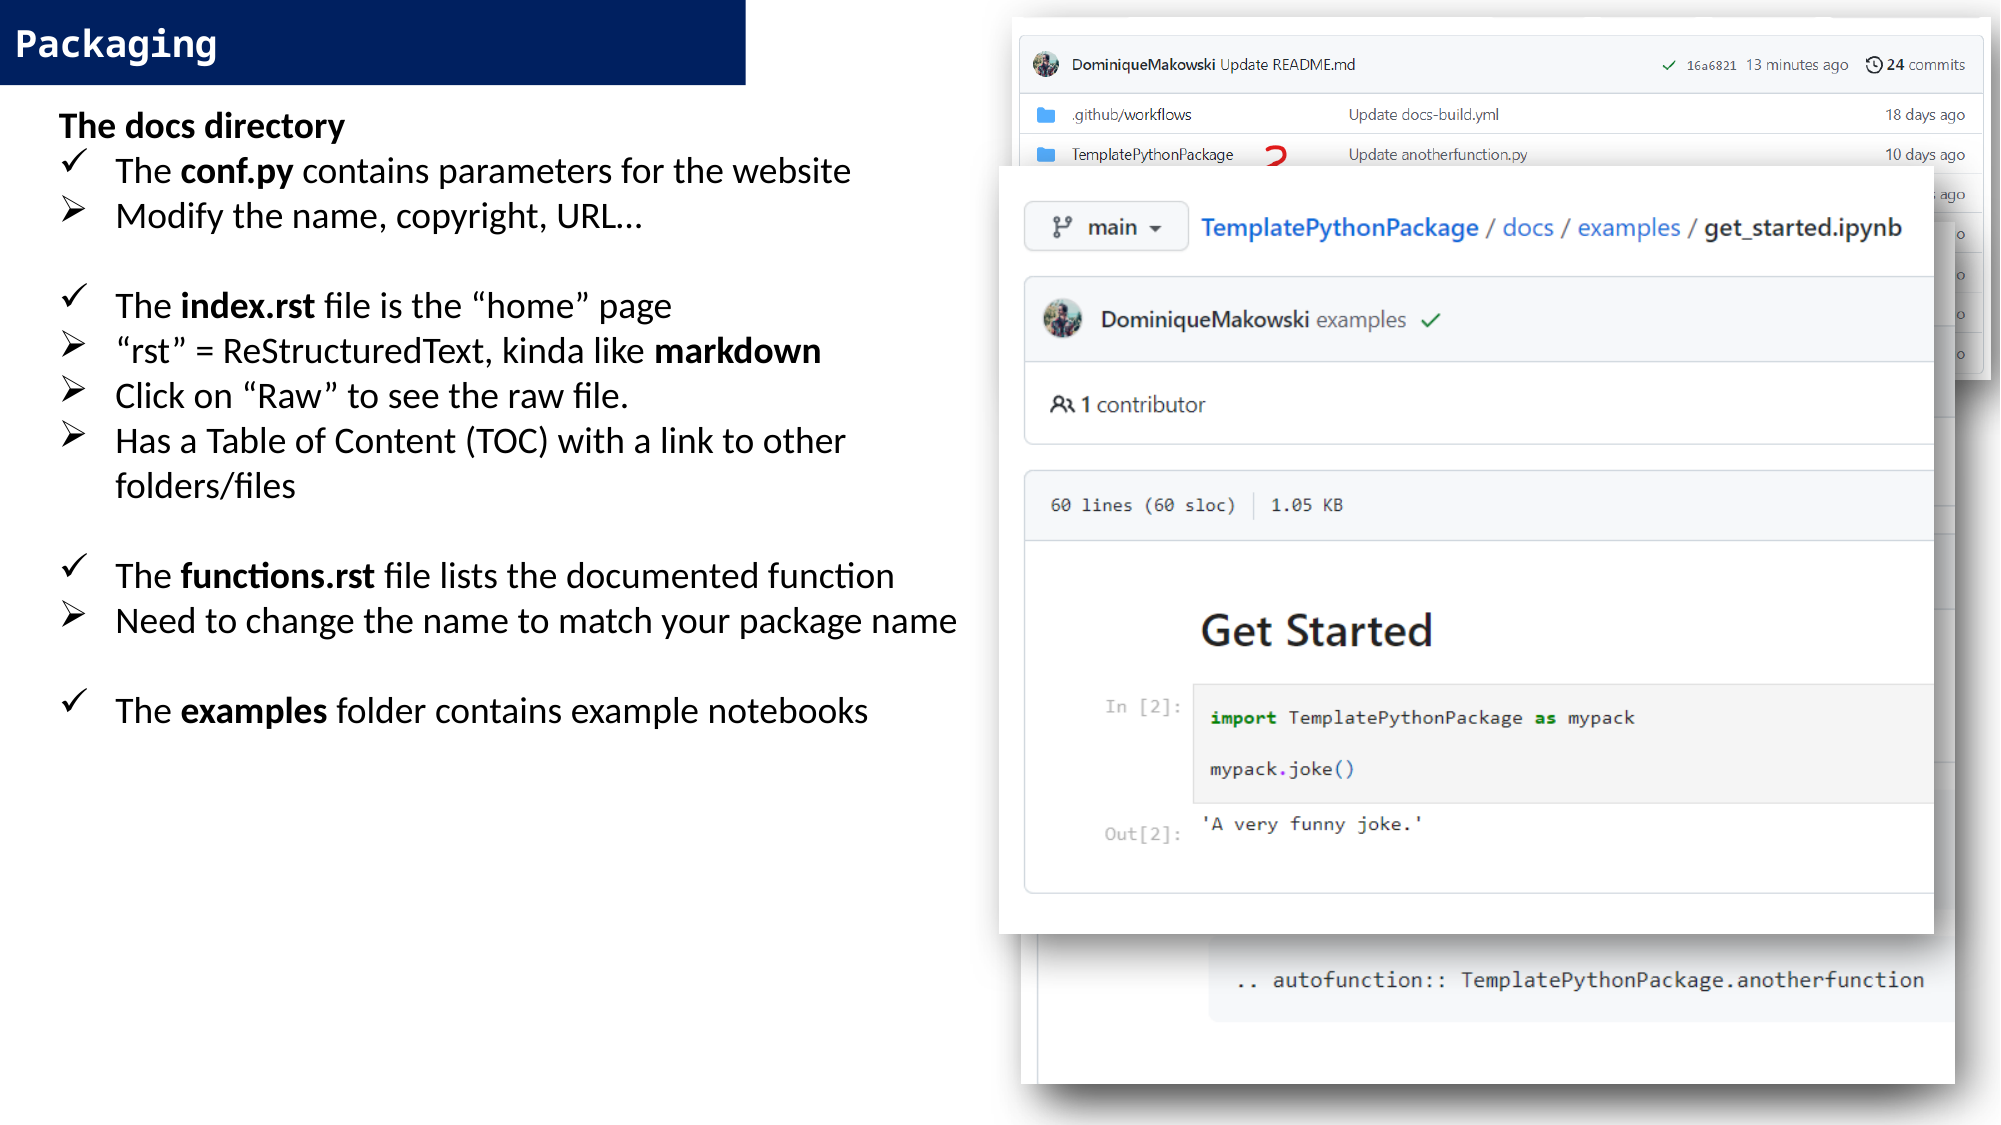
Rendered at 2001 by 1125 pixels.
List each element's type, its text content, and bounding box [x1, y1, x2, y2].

text_box The docs directory The conf.py contains parameters for the website Modify the name, copyright, URL… The index.rst file is the “home” page “rst” = ReStructuredText, kinda like markdown Click on “Raw” to see the raw file. Has a Table of Content (TOC) with a link to other folders/files The functions.rst file lists the documented function Need to change the name to match your package name The examples folder contains example notebooks [44, 123, 988, 934]
picture [999, 17, 1991, 1084]
text_box Packaging [0, 0, 746, 86]
